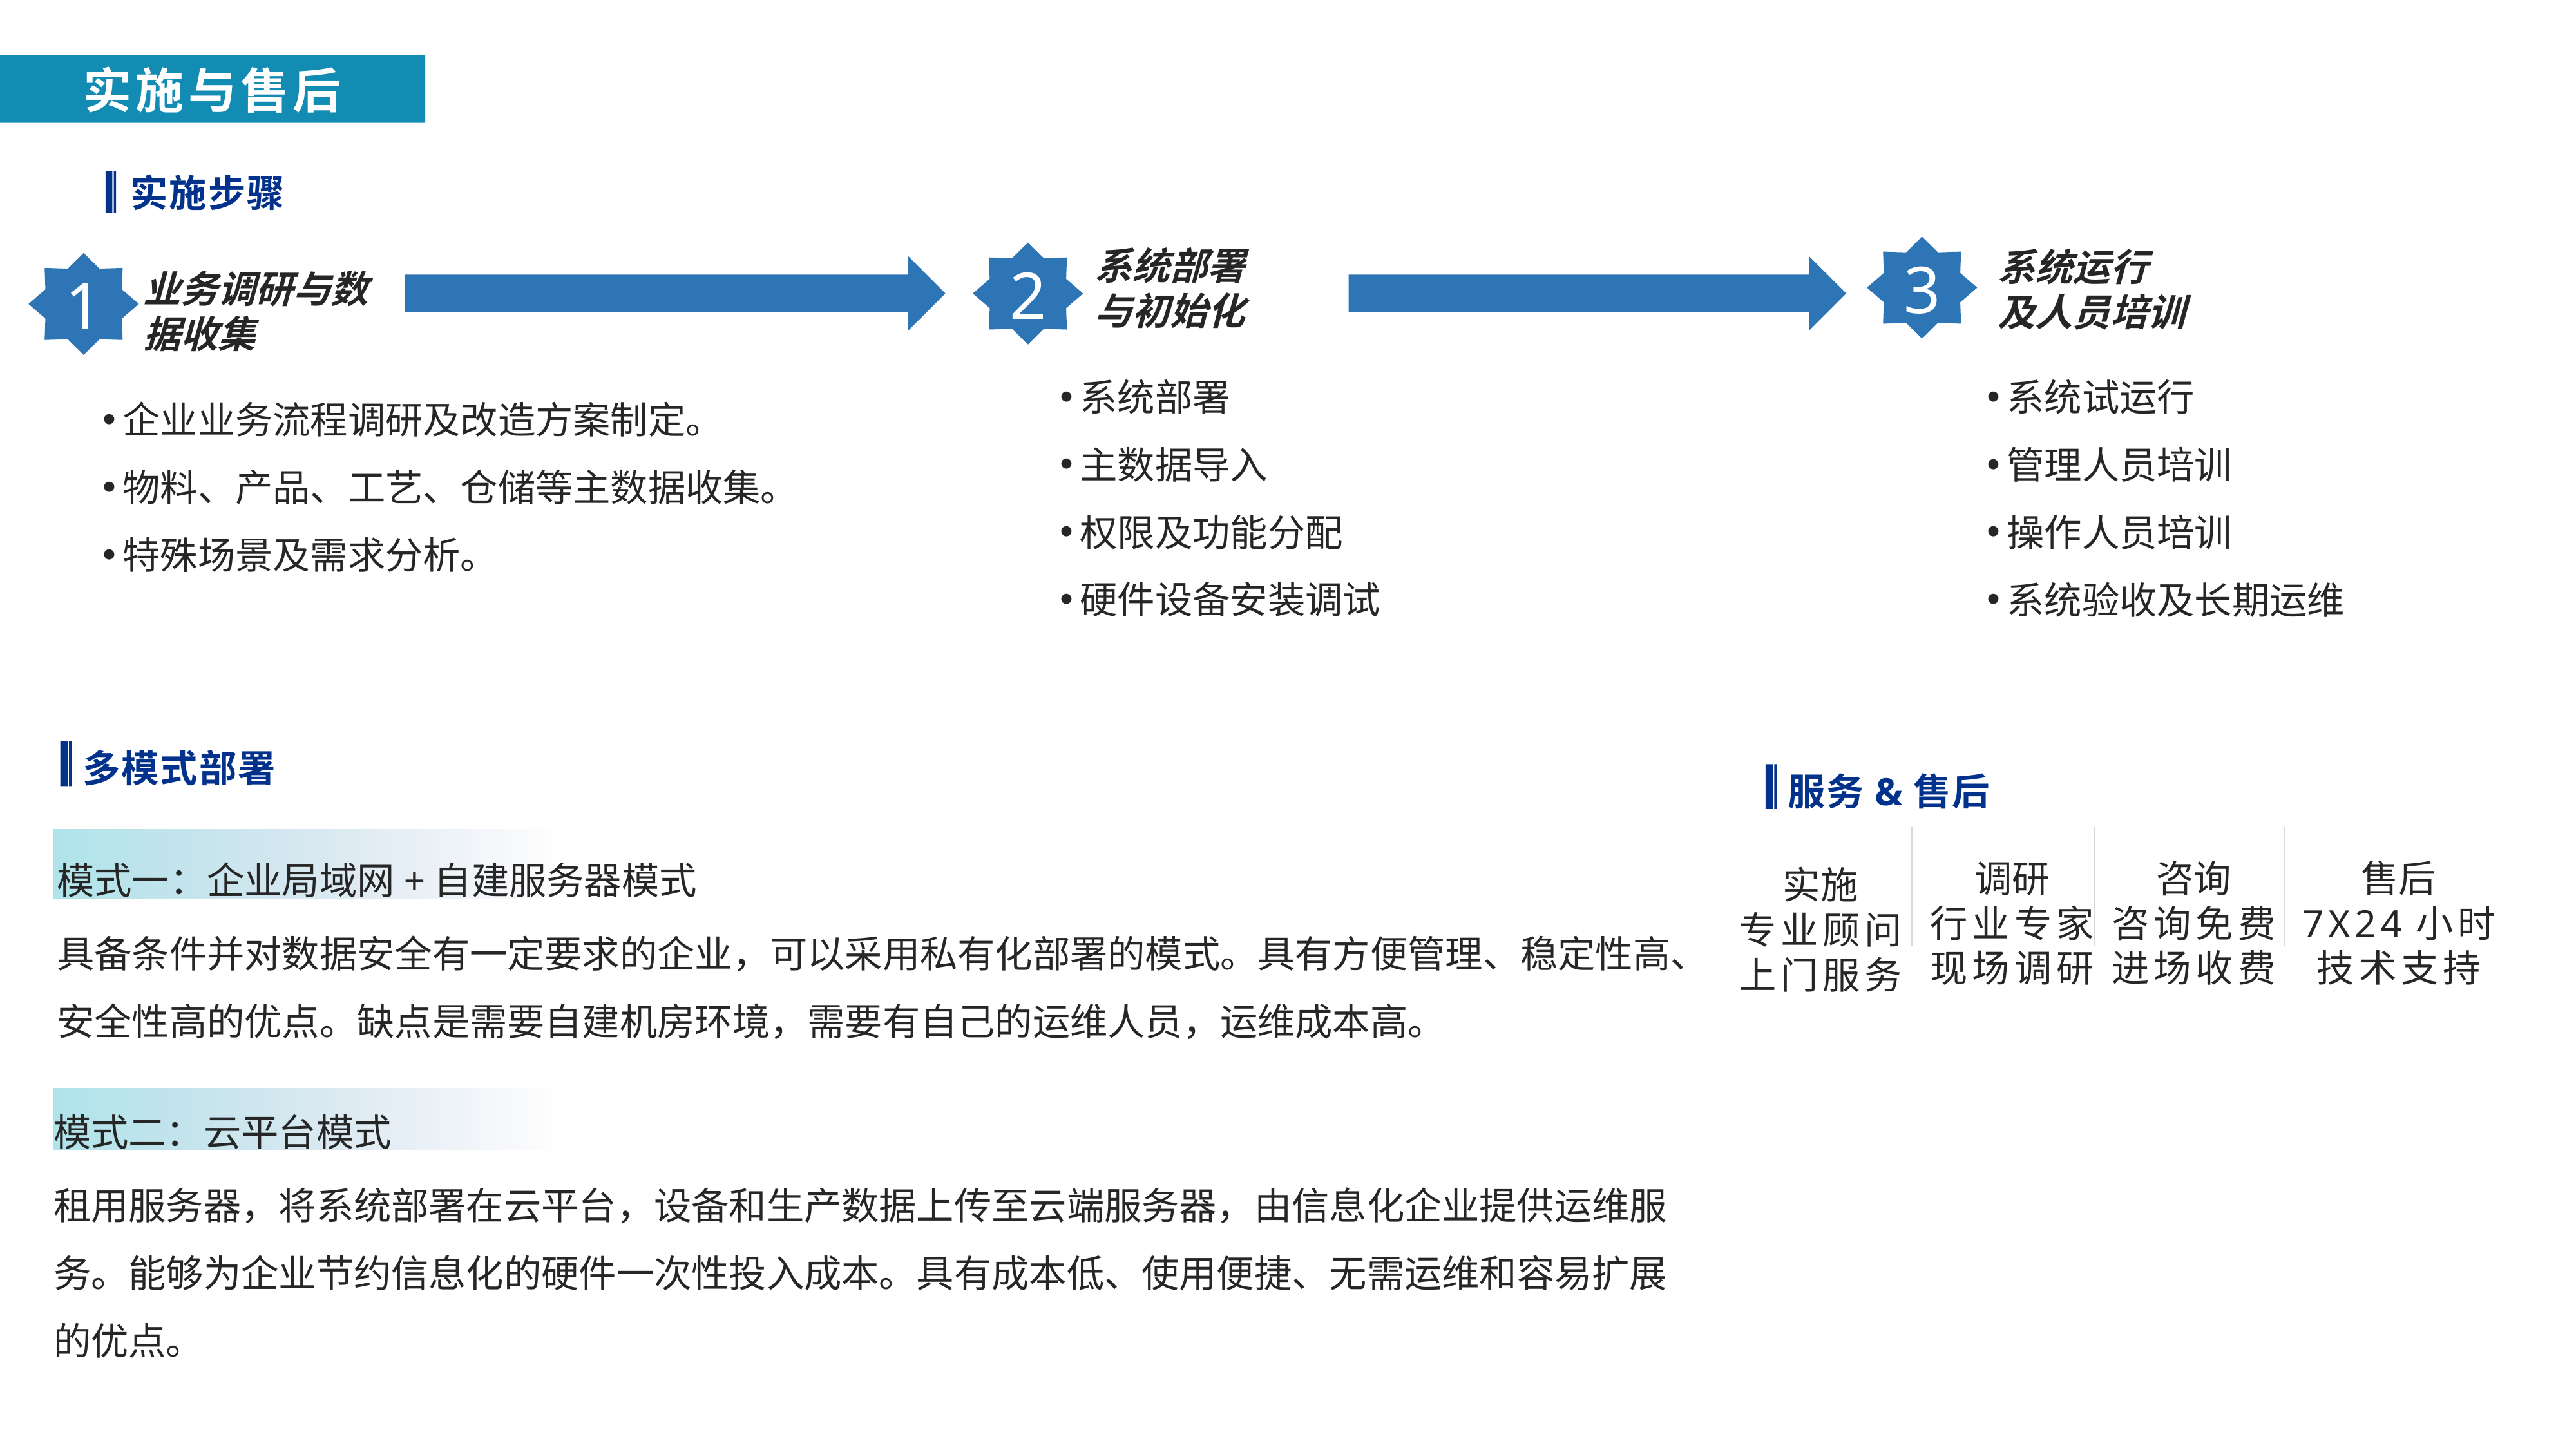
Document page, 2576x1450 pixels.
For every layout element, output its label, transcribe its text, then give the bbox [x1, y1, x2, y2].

text_box 系统试运行 管理人员培训 操作人员培训 系统验收及长期运维 [1977, 346, 2407, 694]
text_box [1713, 762, 2506, 1004]
text_box 系统运行 及人员培训 [1988, 238, 2237, 339]
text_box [105, 171, 117, 214]
text_box 3 [1865, 235, 1979, 340]
text_box 实施与售后 [0, 55, 426, 123]
text_box 系统部署 主数据导入 权限及功能分配 硬件设备安装调试 [1050, 346, 1447, 626]
text_box 业务调研与数据收集 [133, 260, 413, 361]
text_box 实施步骤 [116, 162, 363, 222]
text_box 企业业务流程调研及改造方案制定。 物料、产品、工艺、仓储等主数据收集。 特殊场景及需求分析。 [93, 368, 822, 582]
text_box [1347, 254, 1848, 332]
text_box 1 [27, 251, 140, 357]
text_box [60, 739, 622, 796]
text_box 2 [971, 241, 1085, 346]
text_box [403, 254, 947, 332]
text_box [44, 1081, 1714, 1370]
text_box 模式一：企业局域网+自建服务器模式 具备条件并对数据安全有一定要求的企业，可以采用私有化部署的模式。具有方便管理、稳定性高、安全性高的优点。缺点是需要自建机房环境，需要有自己的运维人员，运维成本高。 [47, 829, 1709, 1048]
text_box 系统部署 与初始化 [1085, 238, 1319, 338]
